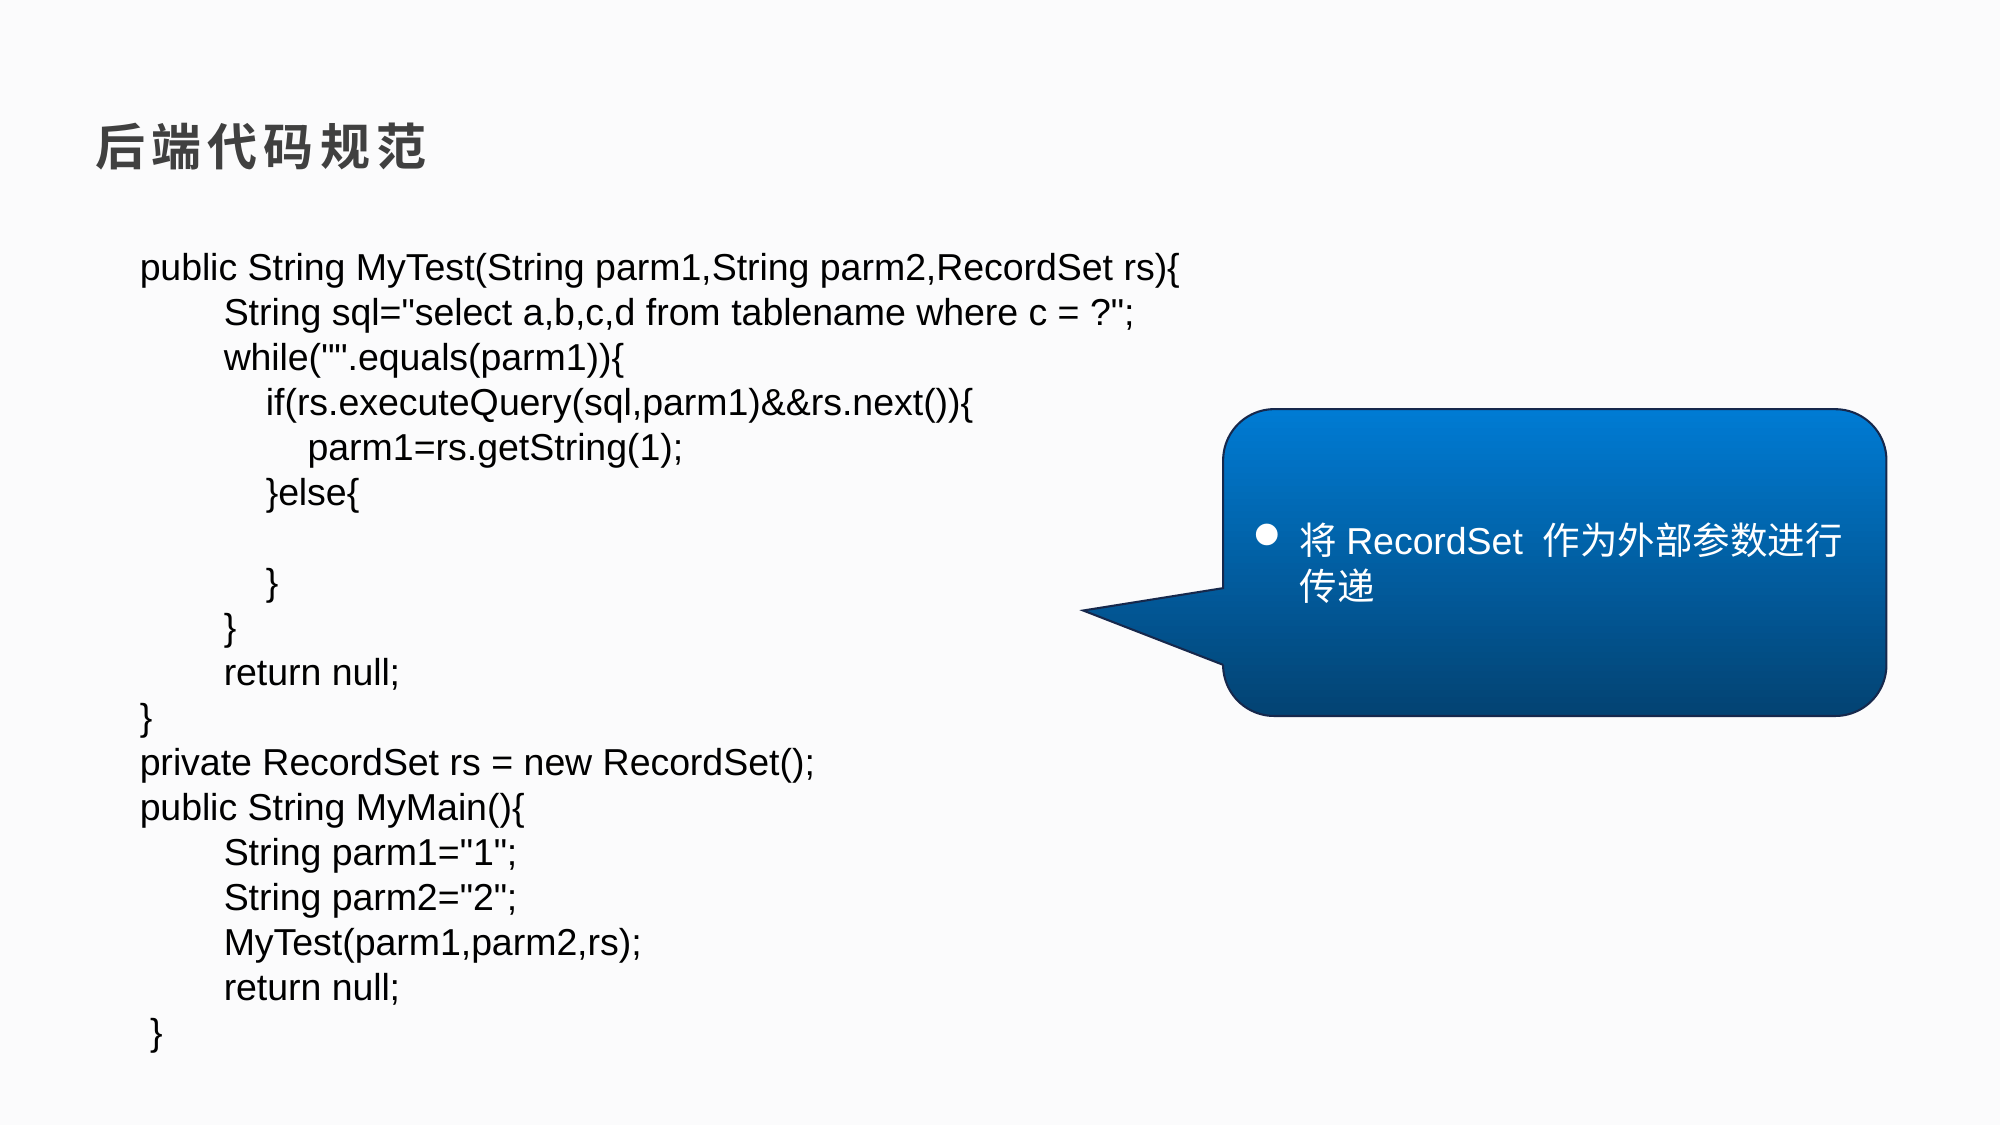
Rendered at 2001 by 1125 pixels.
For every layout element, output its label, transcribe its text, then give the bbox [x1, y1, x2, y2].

text_box public String MyTest(String parm1,String parm2,RecordSet rs){ String sql="select a,b,c,d from tablename where c = ?"; while("".equals(parm1)){ if(rs.executeQuery(sql,parm1)&&rs.next()){ parm1=rs.getString(1); }else{ } } return null; } private RecordSet rs = new RecordSet(); public String MyMain(){ String parm1="1"; String parm2="2"; MyTest(parm1,parm2,rs); return null; } [124, 235, 1589, 1060]
text_box 将RecordSet 作为外部参数进行传递 [1079, 408, 1888, 718]
text_box 后端代码规范 [80, 76, 899, 183]
